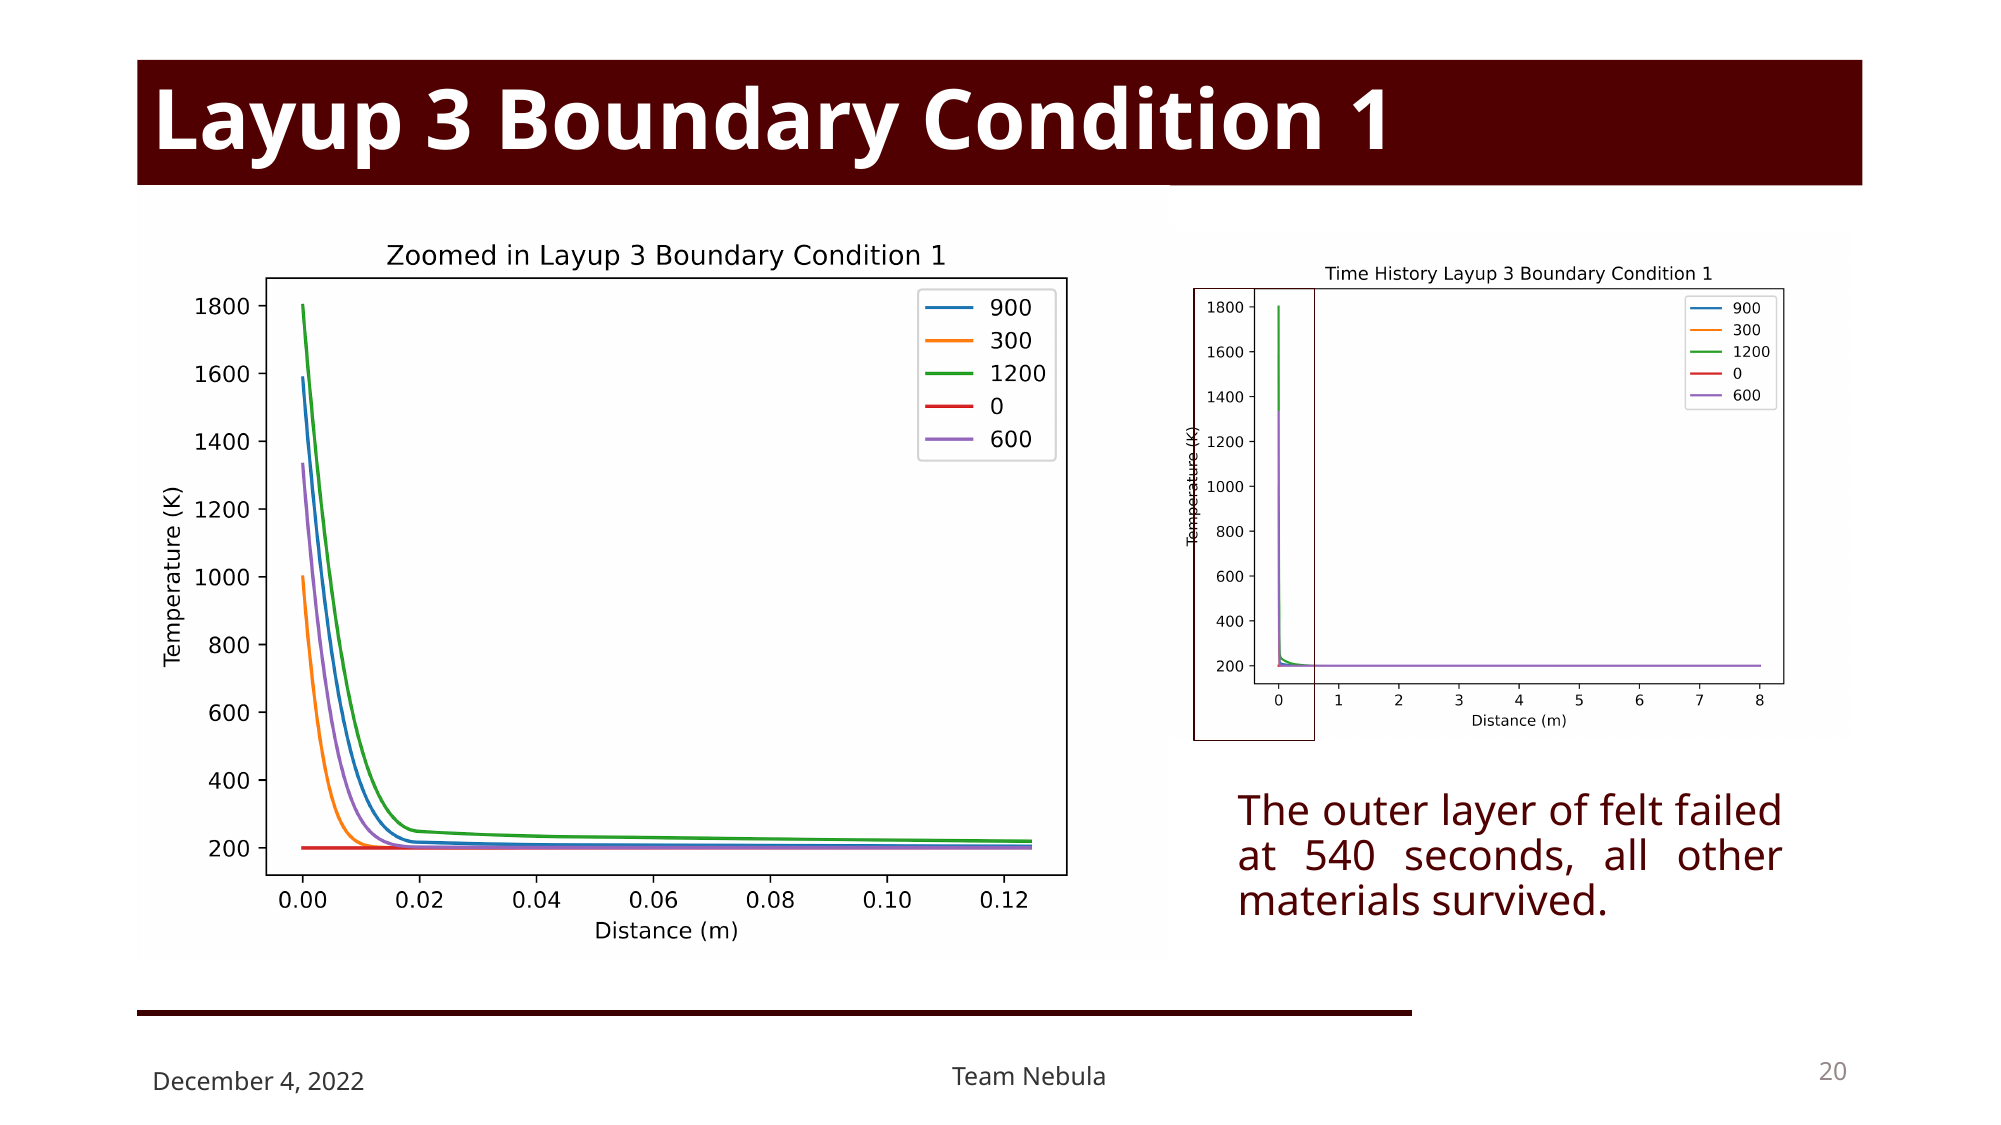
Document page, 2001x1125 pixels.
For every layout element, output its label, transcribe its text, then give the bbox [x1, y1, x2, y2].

footer Team Nebula [662, 1045, 1397, 1106]
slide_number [137, 1042, 588, 1103]
slide_number ‹#› [1412, 1042, 1863, 1103]
title Layup 3 Boundary Condition 1 [137, 59, 1863, 186]
list The outer layer of felt failed at 540 seconds, all other materials survived. [1222, 782, 1799, 972]
picture [137, 185, 1852, 960]
